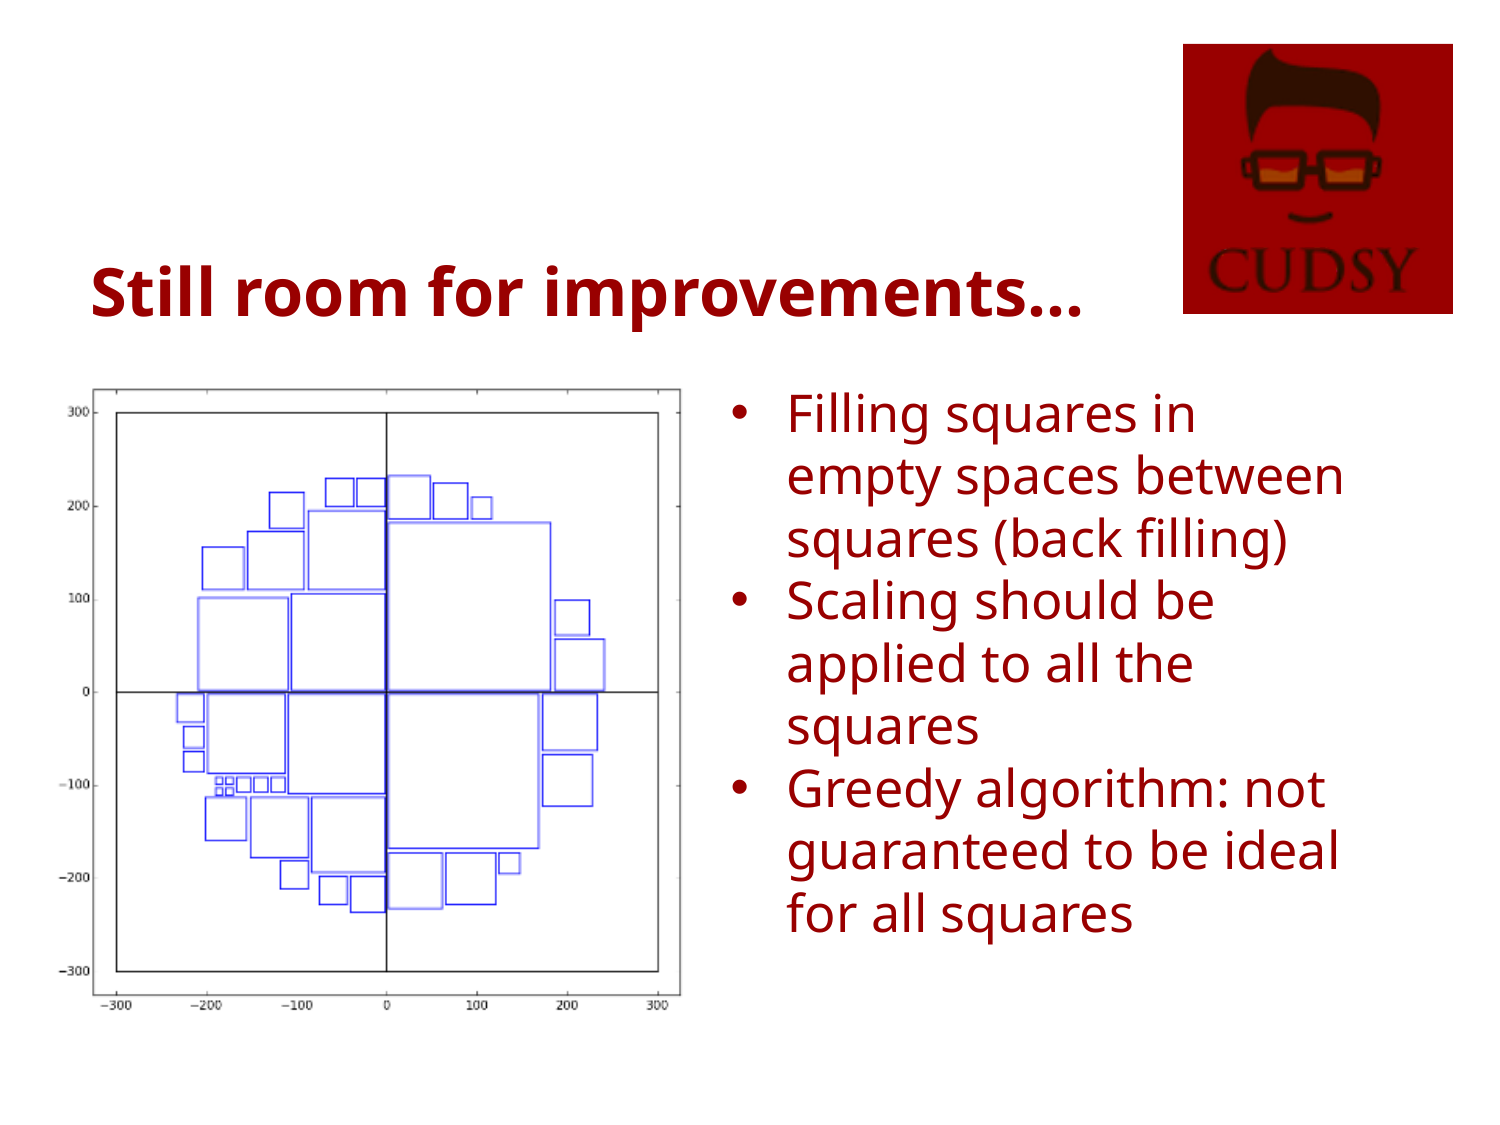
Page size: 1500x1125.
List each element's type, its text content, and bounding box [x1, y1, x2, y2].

picture [0, 314, 756, 1071]
picture [1188, 35, 1477, 323]
text_box Filling squares in empty spaces between squares (back filling) Scaling should be applied to all the squares Greedy algorithm: not guaranteed to be ideal for all squares [756, 372, 1363, 950]
title Still room for improvements… [75, 149, 1143, 338]
